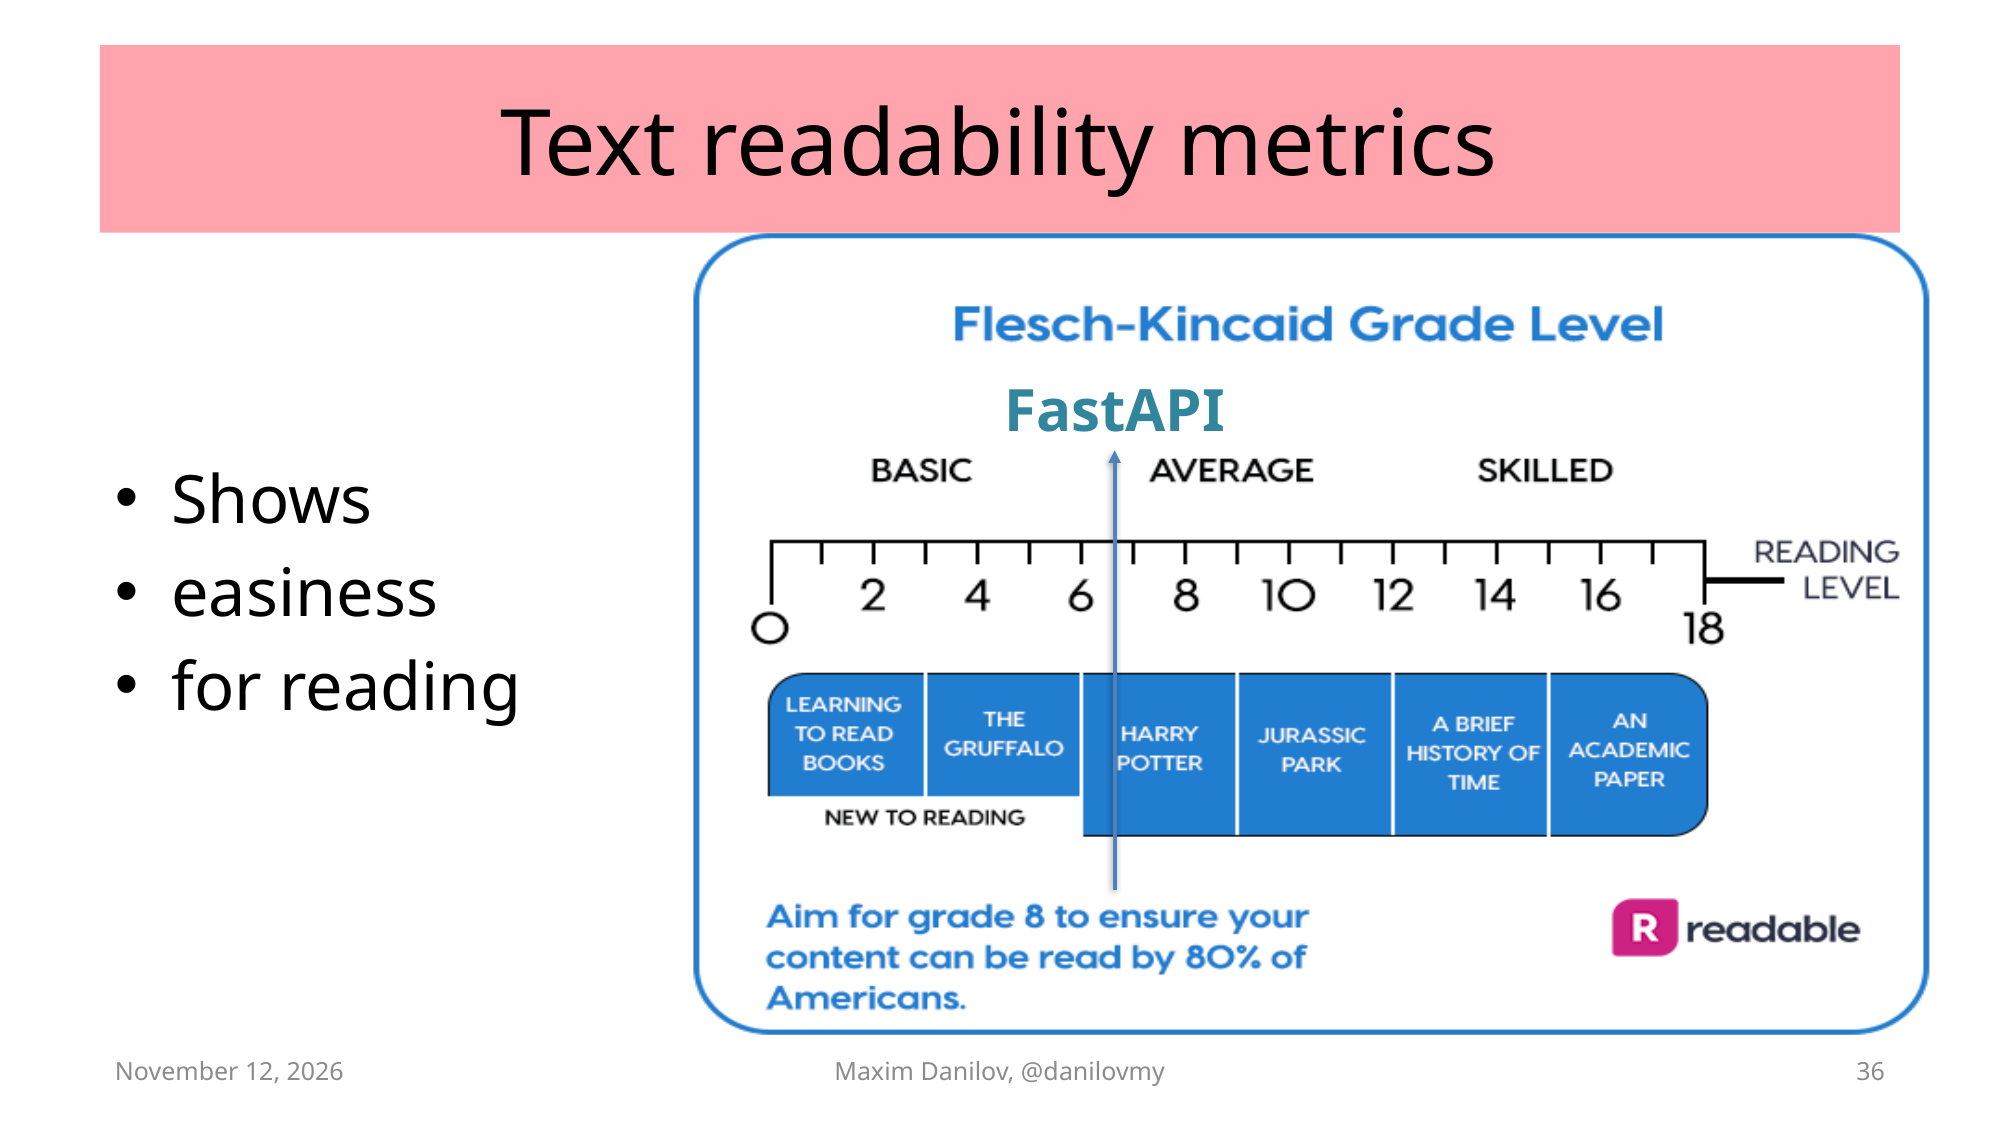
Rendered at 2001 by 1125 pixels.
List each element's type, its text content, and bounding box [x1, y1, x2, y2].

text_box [992, 365, 1237, 890]
list Shows easiness for reading [99, 262, 677, 1005]
slide_number 36 [1433, 1052, 1900, 1103]
footer Maxim Danilov, @danilovmy [683, 1052, 1317, 1103]
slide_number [99, 1042, 567, 1103]
picture [683, 232, 1935, 1043]
title Text readability metrics [99, 45, 1900, 233]
